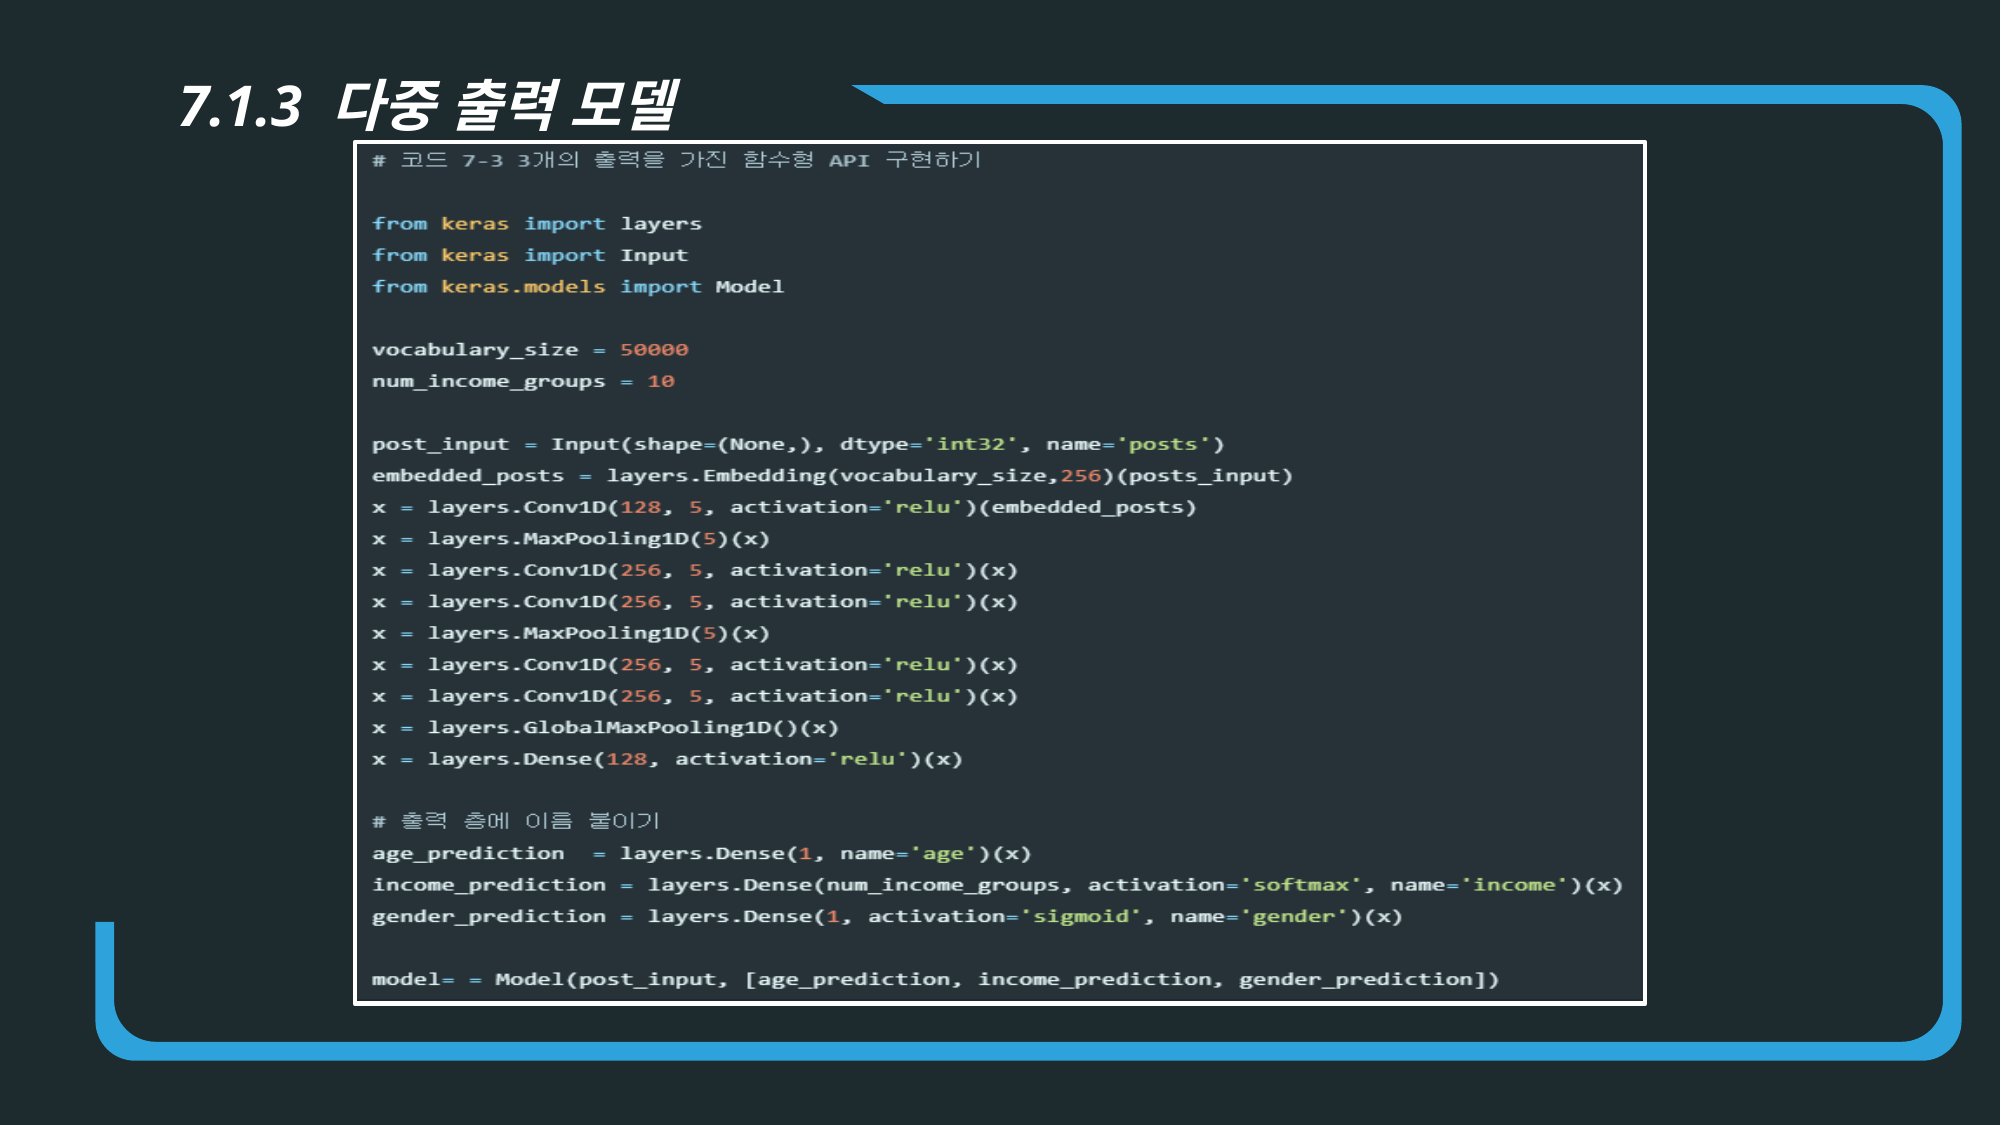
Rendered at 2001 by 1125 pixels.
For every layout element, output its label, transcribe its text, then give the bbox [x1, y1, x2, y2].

picture [357, 144, 1643, 1002]
text_box 7.1.3 다중 출력 모델 [9, 28, 842, 145]
text_box [94, 84, 1963, 1062]
